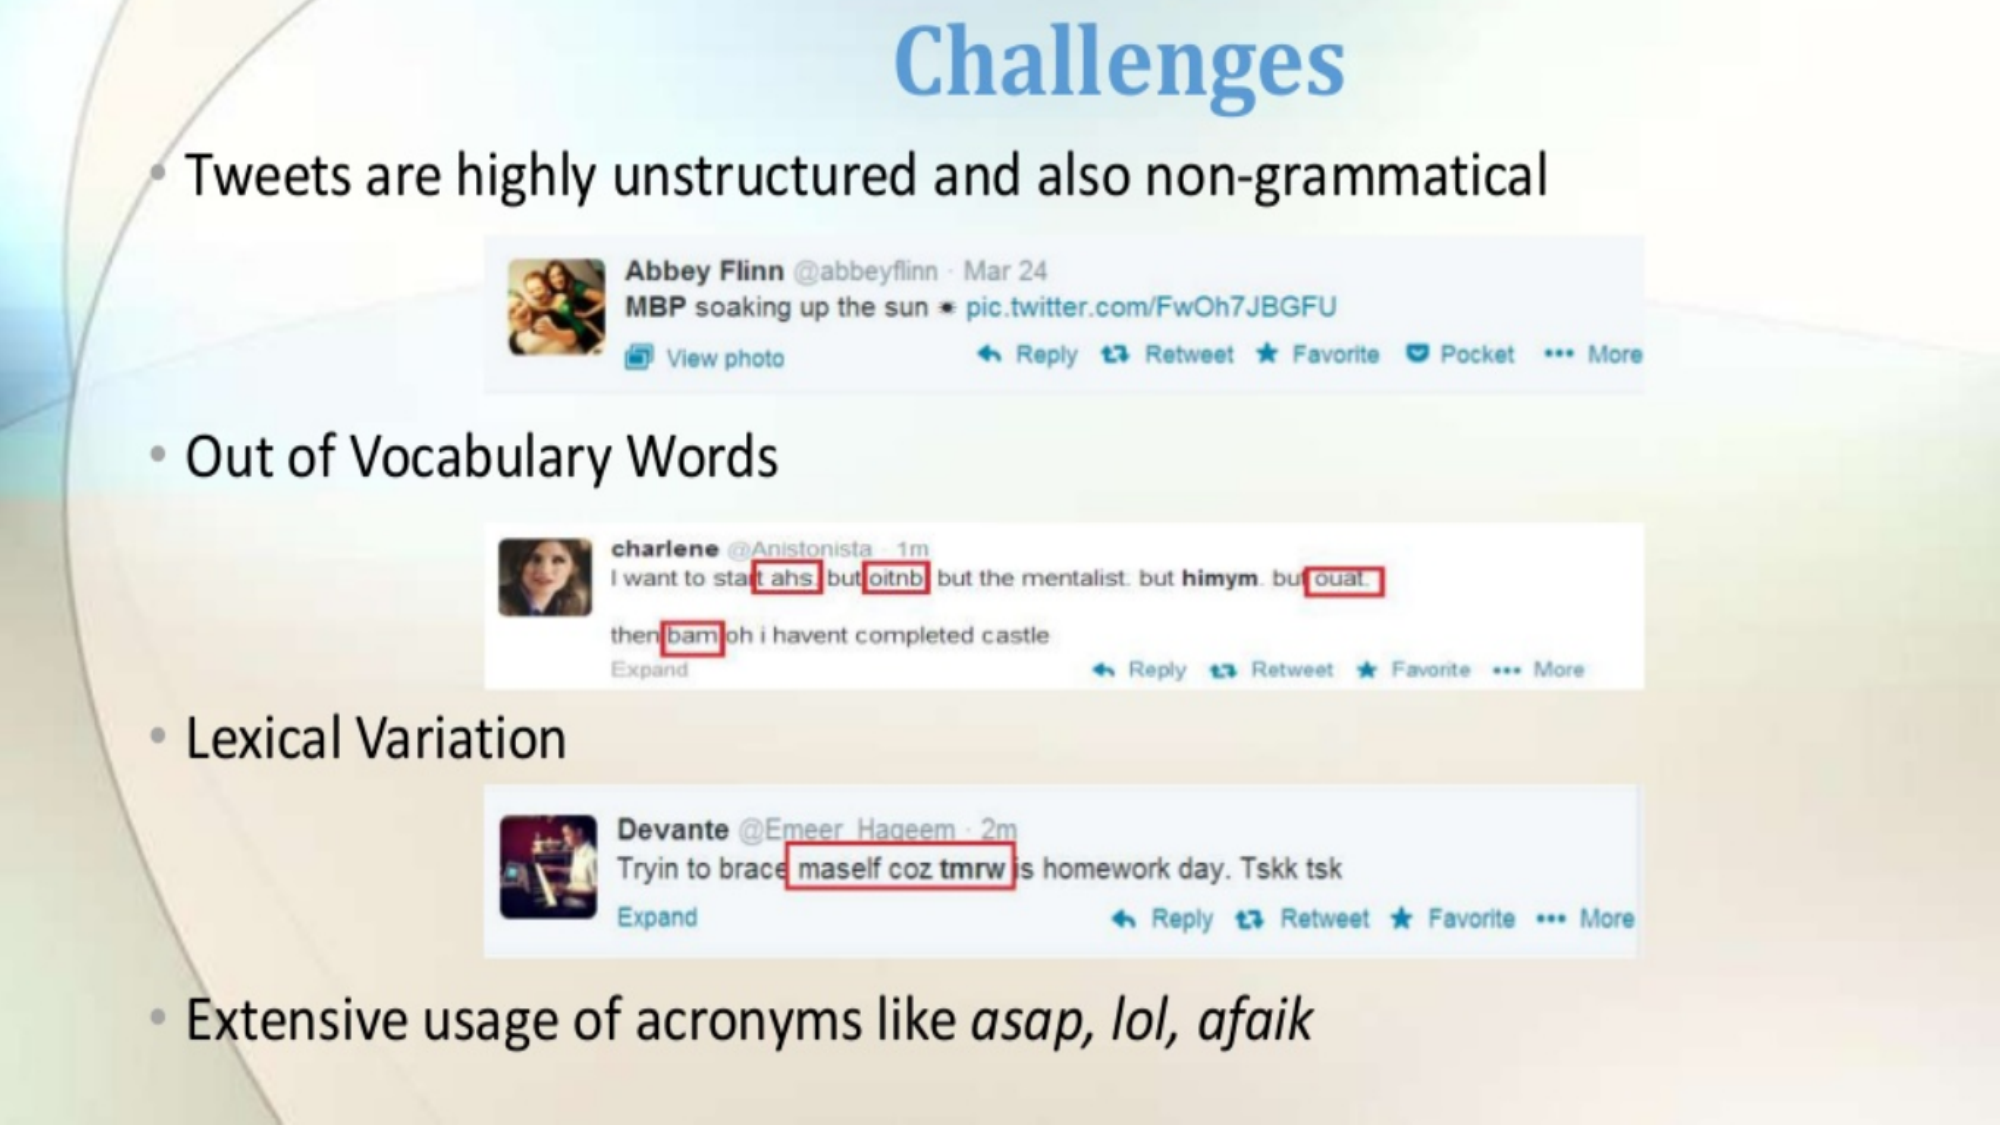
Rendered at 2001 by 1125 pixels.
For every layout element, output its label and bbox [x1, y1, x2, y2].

list [0, 0, 2000, 1125]
